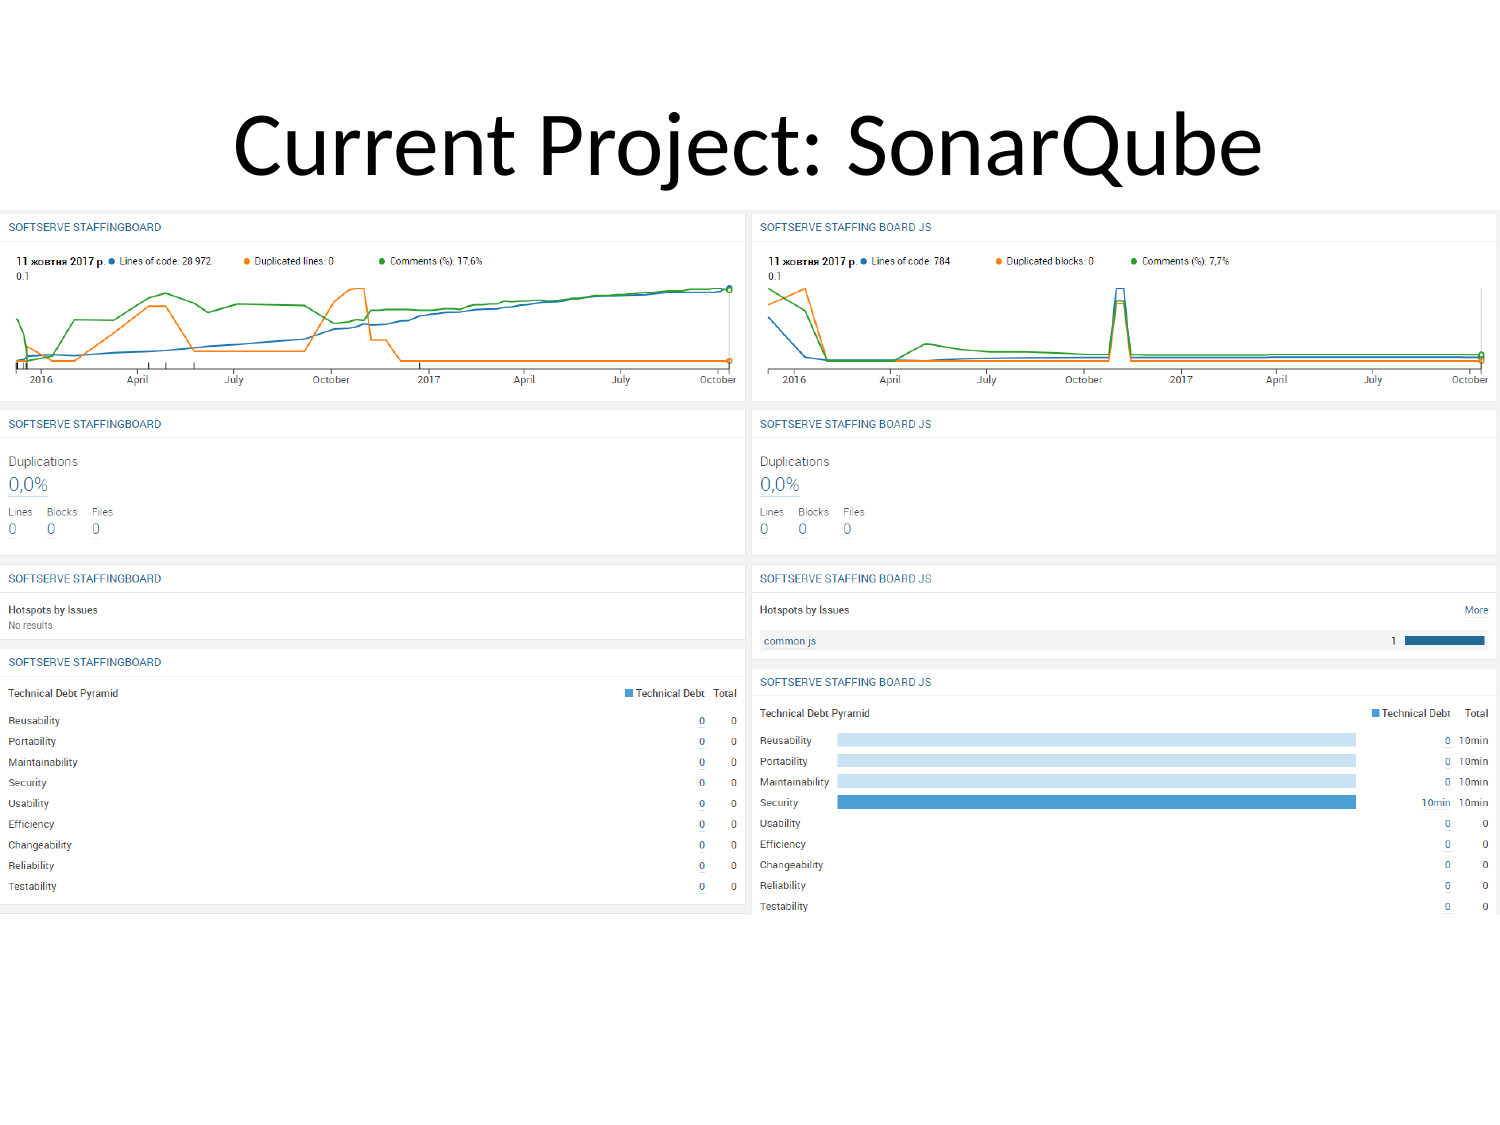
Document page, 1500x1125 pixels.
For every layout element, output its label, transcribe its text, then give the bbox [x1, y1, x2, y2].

picture [0, 210, 1500, 915]
title Current Project: SonarQube [75, 45, 1425, 209]
